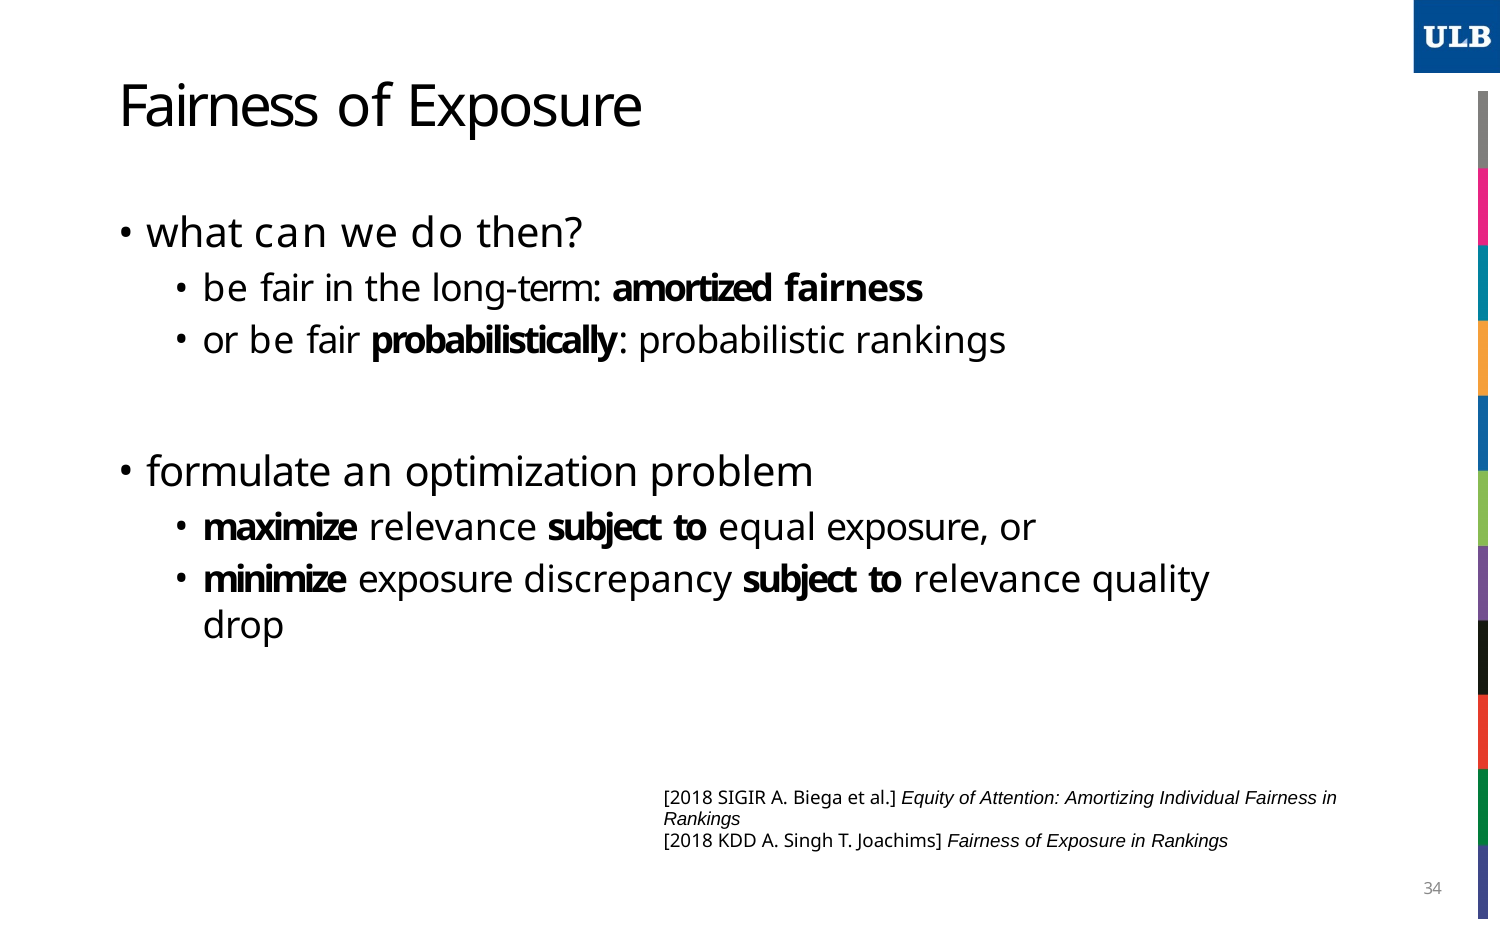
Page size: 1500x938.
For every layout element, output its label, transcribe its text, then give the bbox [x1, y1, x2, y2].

picture [1478, 319, 1488, 919]
picture [1478, 91, 1488, 245]
text_box [2018 SIGIR A. Biega et al.] Equity of Attention: Amortizing Individual Fairness in Rankings [2018 KDD A. Singh T. Joachims] Fairness of Exposure in Rankings [661, 784, 1417, 851]
text_box what can we do then? be fair in the long-term: amortized fairness or be fair probabilistically: probabilistic rankings formulate an optimization problem maximize relevance subject to equal exposure, or minimize exposure discrepancy subject to relevance quality drop [116, 194, 1296, 646]
title Fairness of Exposure [116, 66, 1198, 194]
picture [1413, 0, 1500, 73]
slide_number 34 [1415, 878, 1478, 938]
